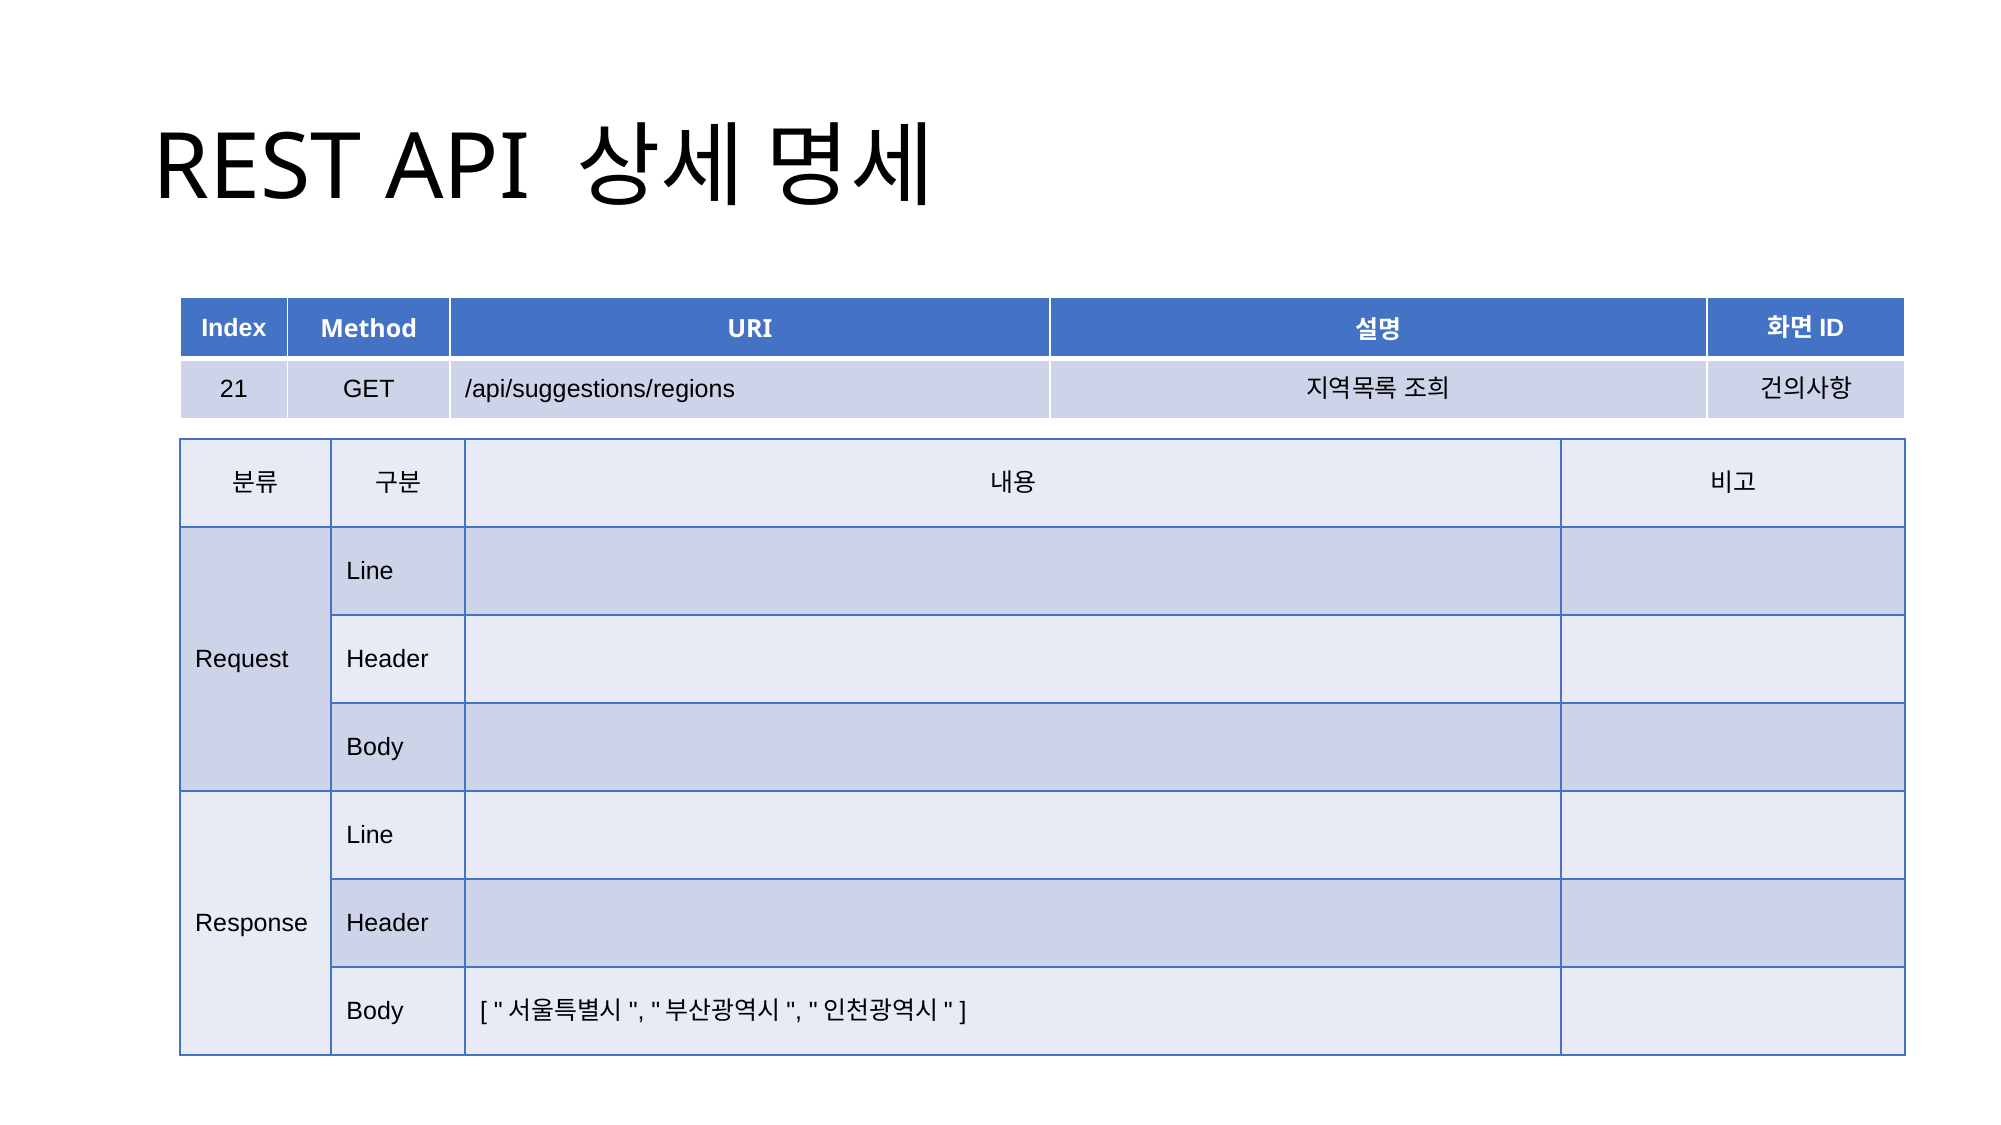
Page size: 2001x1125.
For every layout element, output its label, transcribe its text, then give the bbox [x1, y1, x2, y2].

table_cell 21 [181, 361, 287, 418]
table_cell [1562, 792, 1904, 878]
table_cell GET [288, 361, 449, 418]
table_cell /api/suggestions/regions [451, 361, 1049, 418]
table_cell Line [332, 528, 464, 614]
table_cell Request [181, 528, 330, 790]
table_header 화면ID [1708, 298, 1904, 356]
table_header 내용 [466, 440, 1560, 526]
table_cell Response [181, 792, 330, 1054]
table_cell 지역목록 조희 [1051, 361, 1706, 418]
table_cell [1562, 616, 1904, 702]
table_cell [466, 792, 1560, 878]
table_header Index [181, 298, 287, 356]
title REST API 상세 명세 [137, 59, 1863, 278]
table_header 설명 [1051, 298, 1706, 356]
table_cell [1562, 880, 1904, 966]
table_cell [1562, 968, 1904, 1054]
table_header 구분 [332, 440, 464, 526]
table_cell Header [332, 880, 464, 966]
table_cell [ "서울특별시", "부산광역시", "인천광역시" ] [466, 968, 1560, 1054]
table_cell Body [332, 704, 464, 790]
table_cell [1562, 528, 1904, 614]
table_cell 건의사항 [1708, 361, 1904, 418]
table_header URI [451, 298, 1049, 356]
table_cell [466, 704, 1560, 790]
table_header 비고 [1562, 440, 1904, 526]
table_header 분류 [181, 440, 330, 526]
table_cell Header [332, 616, 464, 702]
table_cell [1562, 704, 1904, 790]
table_cell Body [332, 968, 464, 1054]
table_cell Line [332, 792, 464, 878]
table_header Method [288, 298, 449, 356]
table_cell [466, 880, 1560, 966]
table_cell [466, 616, 1560, 702]
table_cell [466, 528, 1560, 614]
